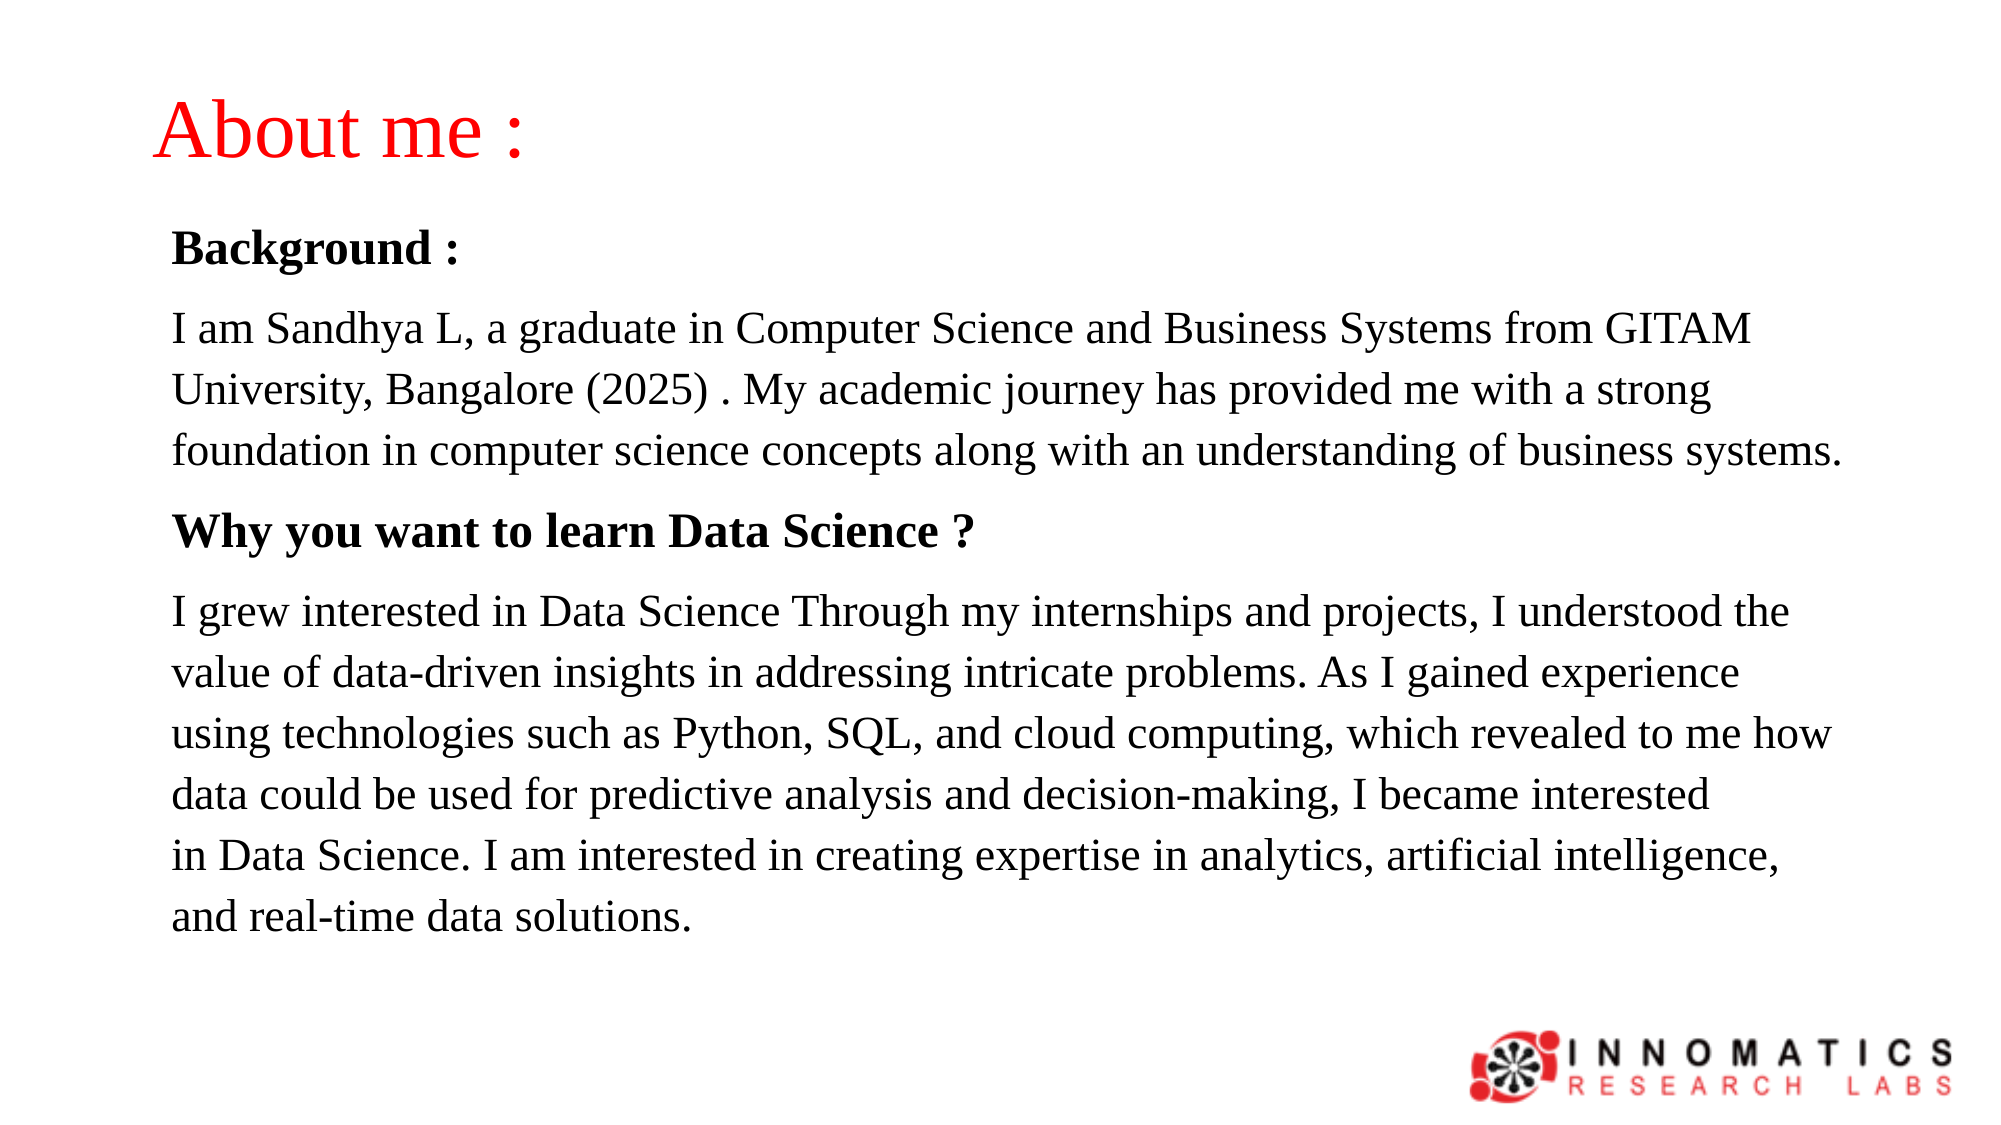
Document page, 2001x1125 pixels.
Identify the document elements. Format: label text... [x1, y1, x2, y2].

picture [1445, 1014, 1975, 1125]
list Background : I am Sandhya L, a graduate in Computer Science and Business Systems from GITAM University, Bangalore (2025) . My academic journey has provided me with a strong foundation in computer science concepts along with an understanding of business systems. Why you want to learn Data Science ? I grew interested in Data Science Through my internships and projects, I understood the value of data-driven insights in addressing intricate problems. As I gained experience using technologies such as Python, SQL, and cloud computing, which revealed to me how data could be used for predictive analysis and decision-making, I became interested in Data Science. I am interested in creating expertise in analytics, artificial intelligence, and real-time data solutions. [137, 201, 1863, 1014]
title About me : [137, 59, 1863, 201]
